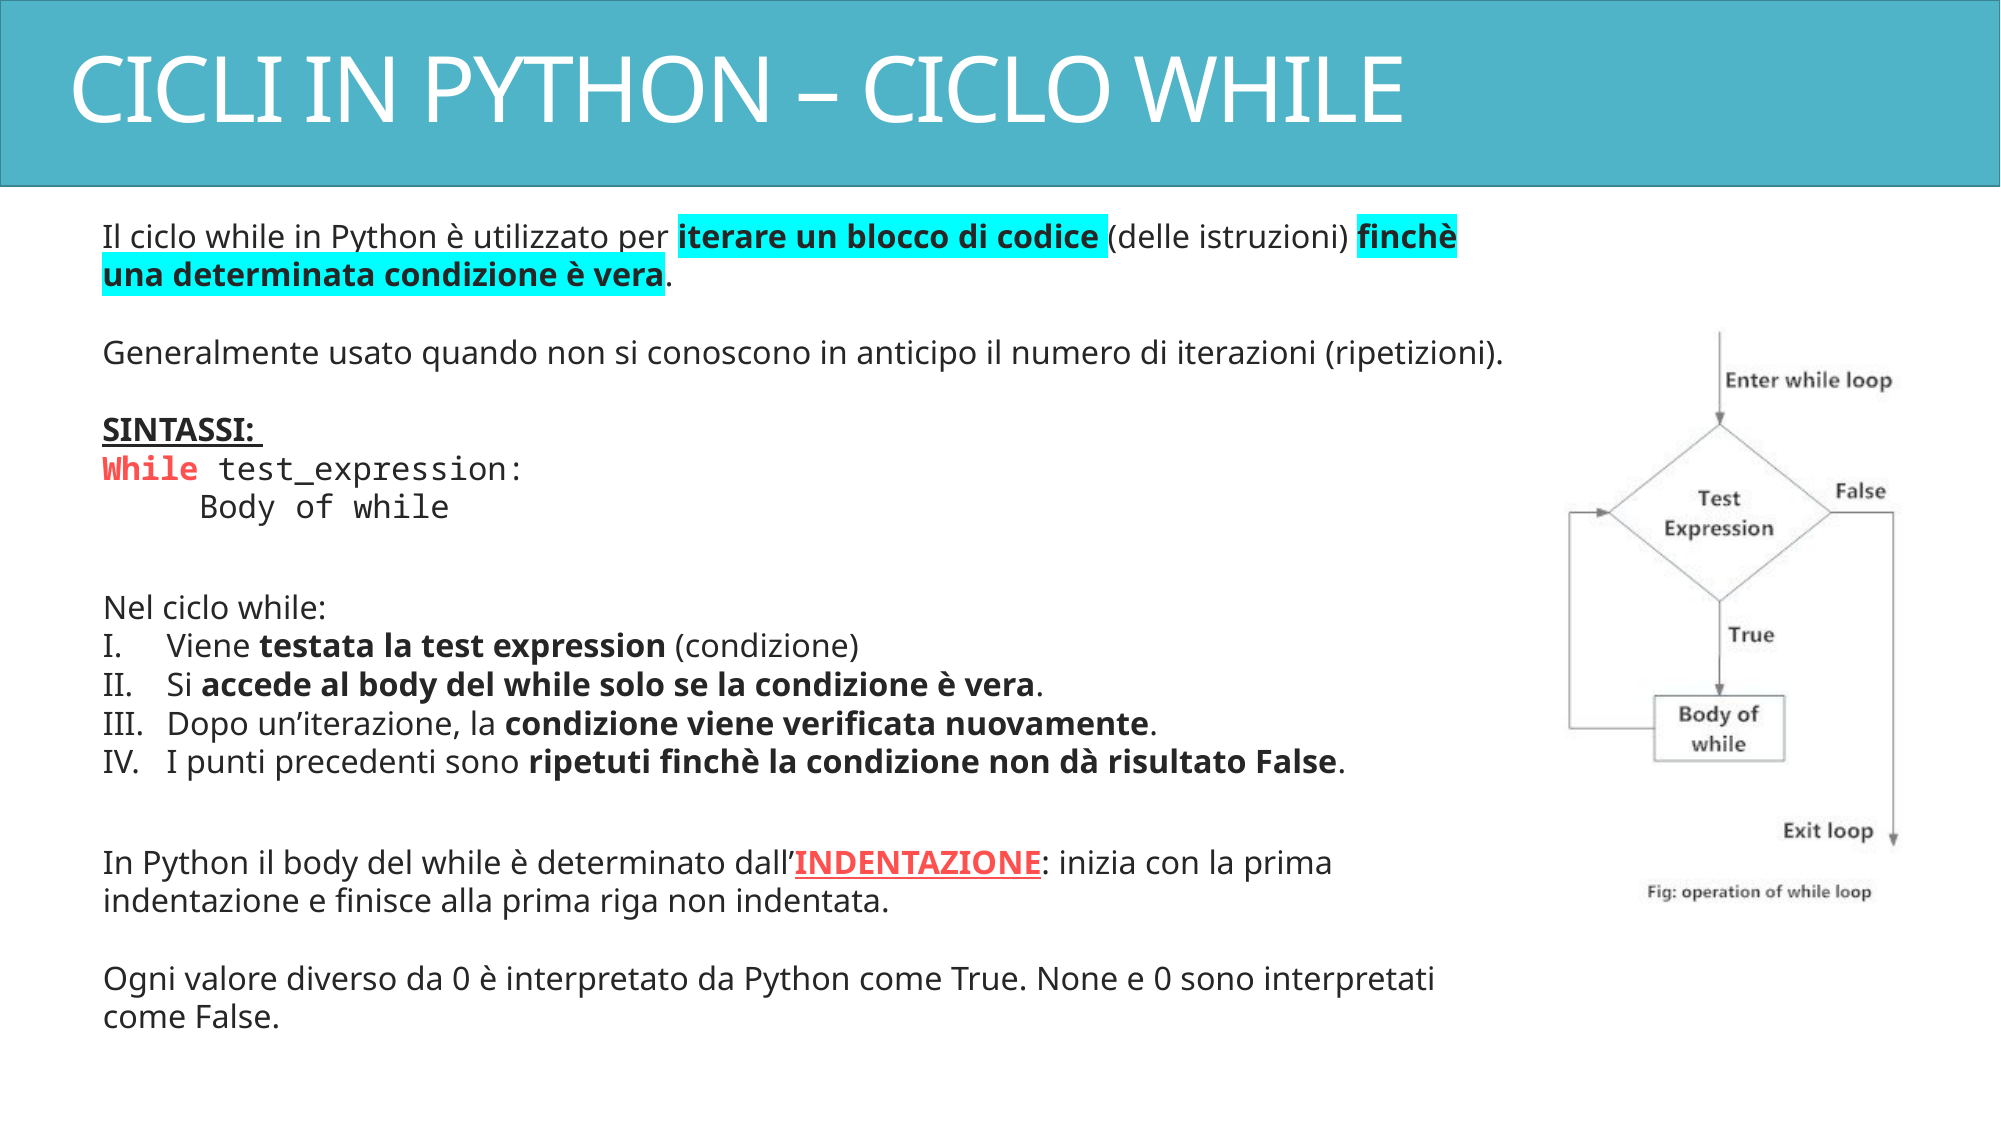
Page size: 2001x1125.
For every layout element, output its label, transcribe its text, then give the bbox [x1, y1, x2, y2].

title CICLI IN PYTHON – CICLO WHILE [53, 19, 1949, 170]
list Il ciclo while in Python è utilizzato per iterare un blocco di codice (delle istruzioni) finchè una determinata condizione è vera. Generalmente usato quando non si conoscono in anticipo il numero di iterazioni (ripetizioni). SINTASSI: While test_expression: Body of while Nel ciclo while: Viene testata la test expression (condizione) Si accede al body del while solo se la condizione è vera. Dopo un’iterazione, la condizione viene verificata nuovamente. I punti precedenti sono ripetuti finchè la condizione non dà risultato False. In Python il body del while è determinato dall’INDENTAZIONE: inizia con la prima indentazione e finisce alla prima riga non indentata. Ogni valore diverso da 0 è interpretato da Python come True. None e 0 sono interpretati come False. [87, 208, 1521, 1070]
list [1563, 327, 1913, 910]
